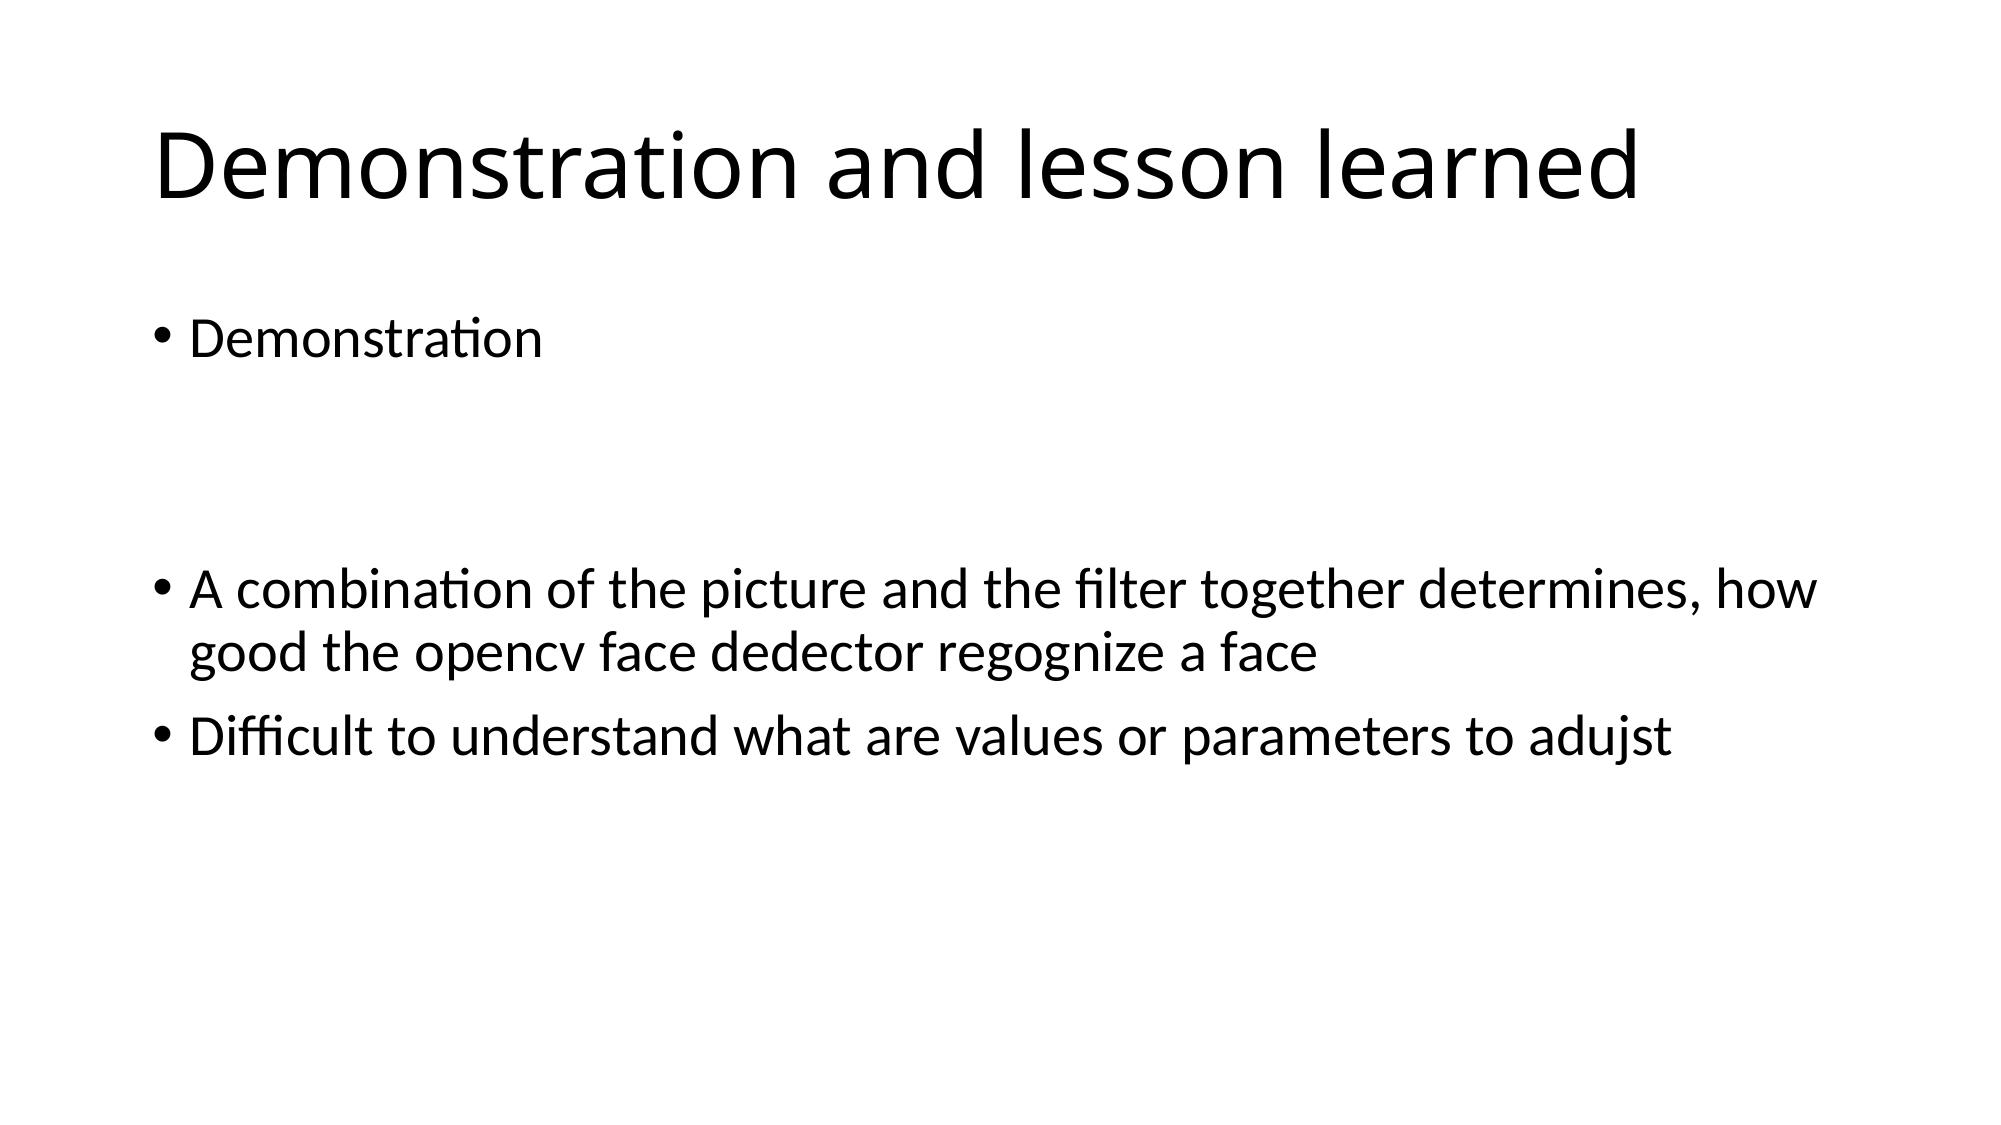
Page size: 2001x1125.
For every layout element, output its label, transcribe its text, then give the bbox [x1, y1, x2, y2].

title Demonstration and lesson learned [137, 59, 1863, 278]
list Demonstration A combination of the picture and the filter together determines, how good the opencv face dedector regognize a face Difficult to understand what are values or parameters to adujst [137, 299, 1863, 1014]
